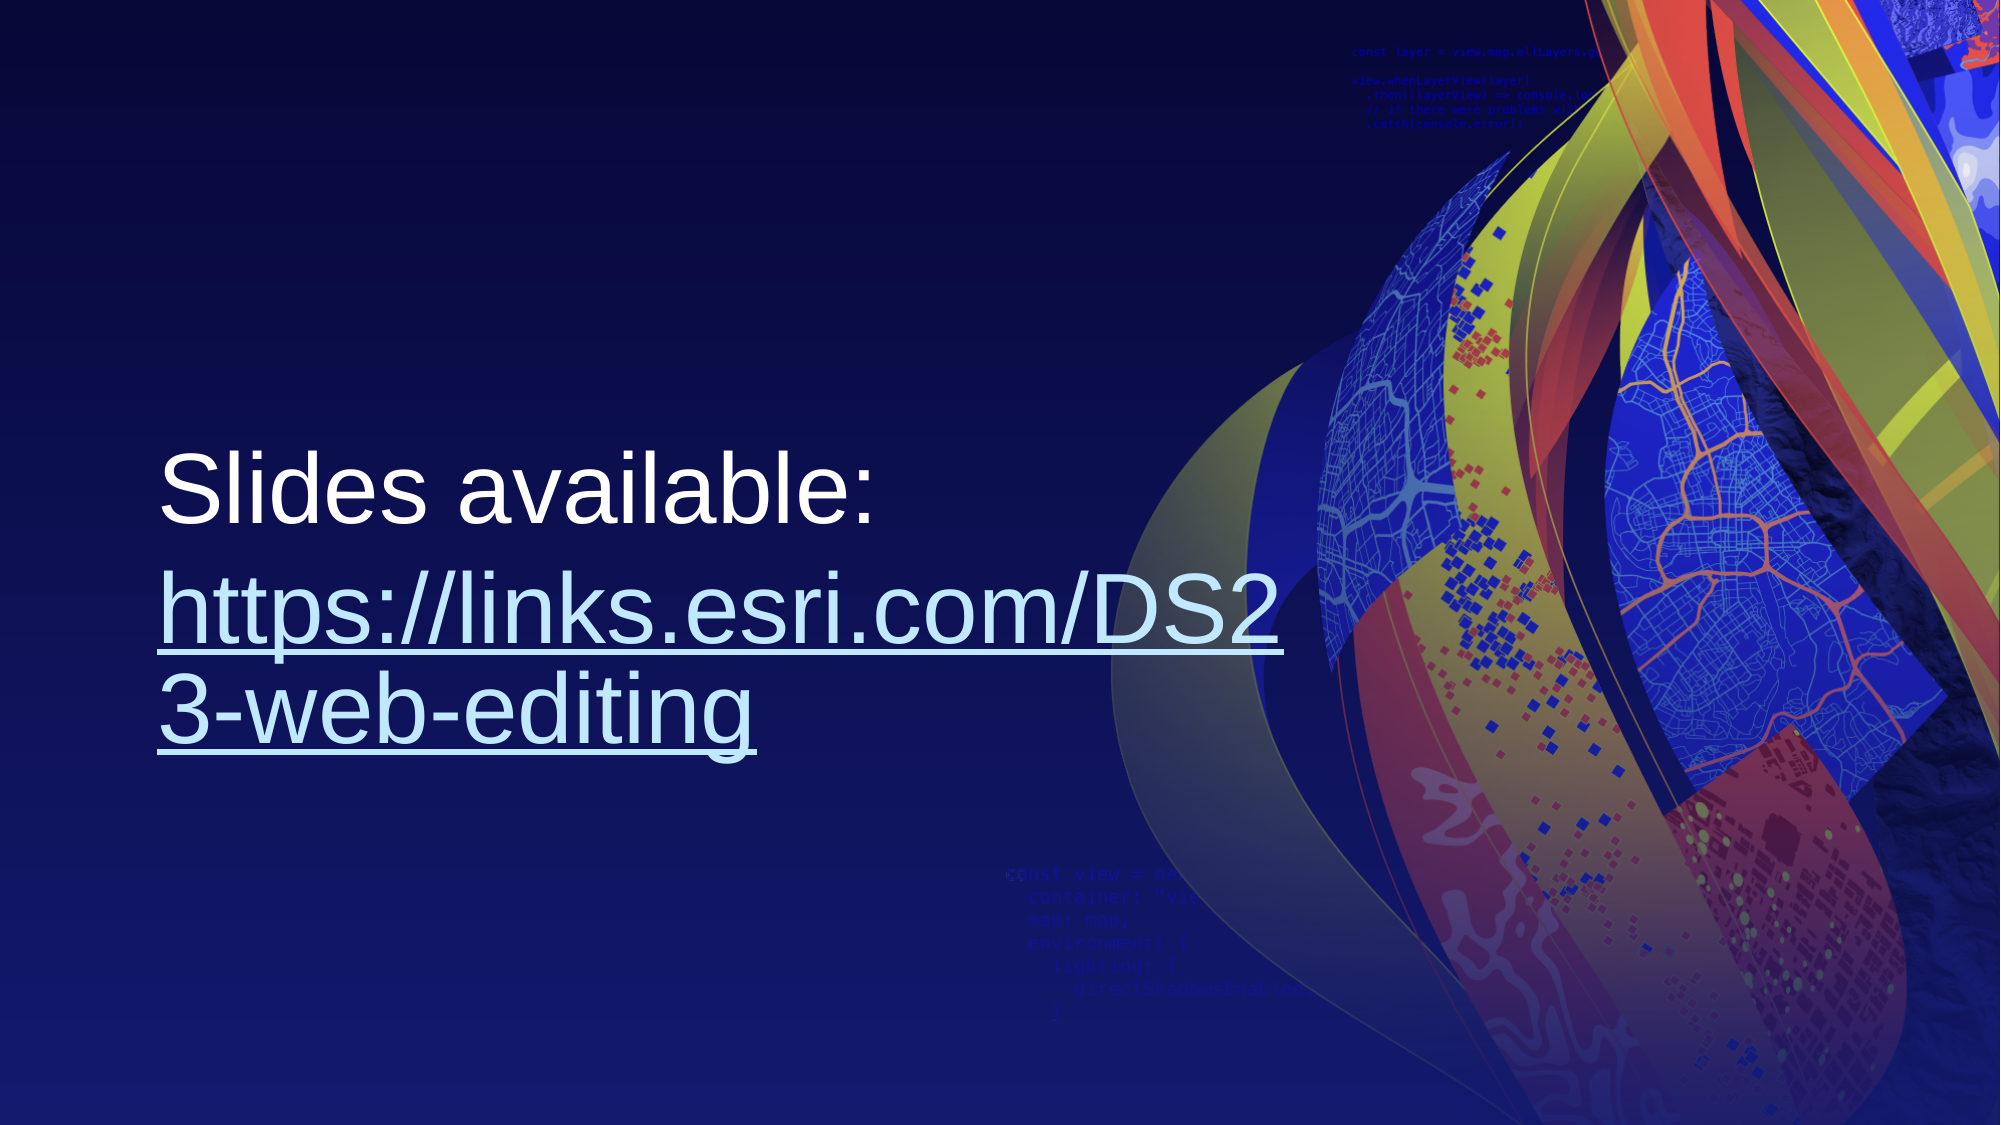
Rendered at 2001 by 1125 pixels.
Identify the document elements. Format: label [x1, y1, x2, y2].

text_box [0, 0, 2000, 1125]
